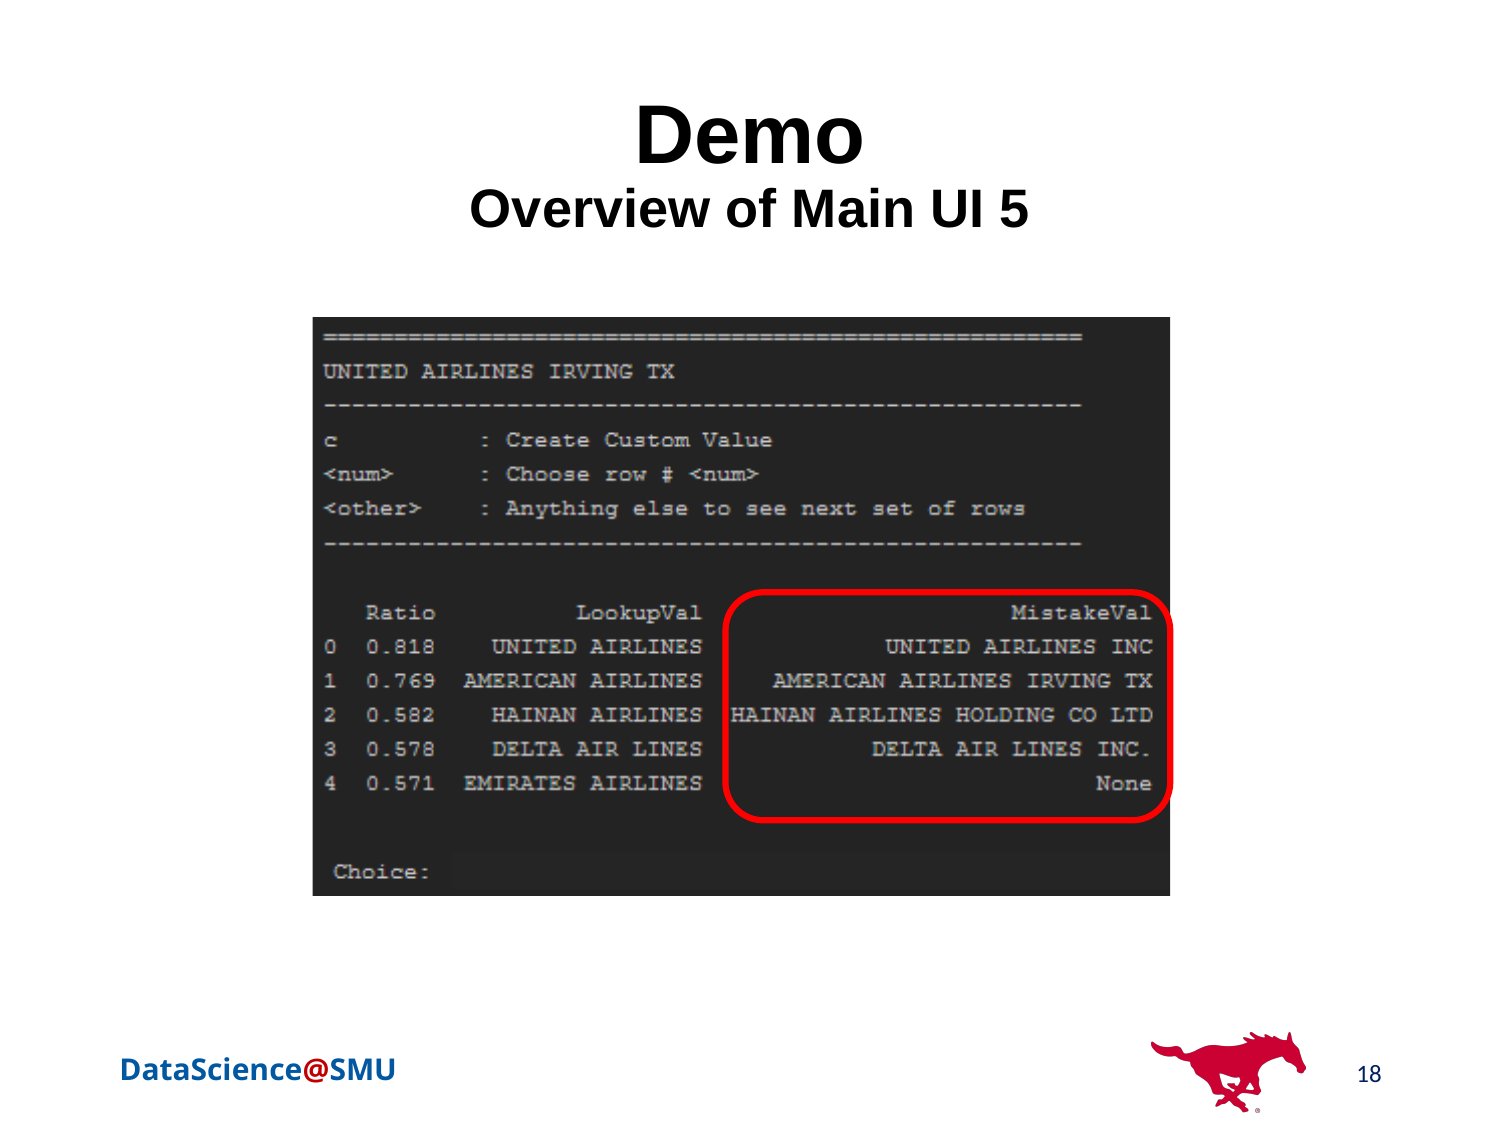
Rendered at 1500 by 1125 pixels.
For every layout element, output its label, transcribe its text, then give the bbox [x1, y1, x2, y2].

picture [1151, 1032, 1306, 1042]
title Demo Overview of Main UI 5 [103, 56, 1397, 275]
slide_number 18 [1059, 1042, 1397, 1103]
picture [312, 316, 1171, 896]
picture [1151, 1103, 1306, 1113]
